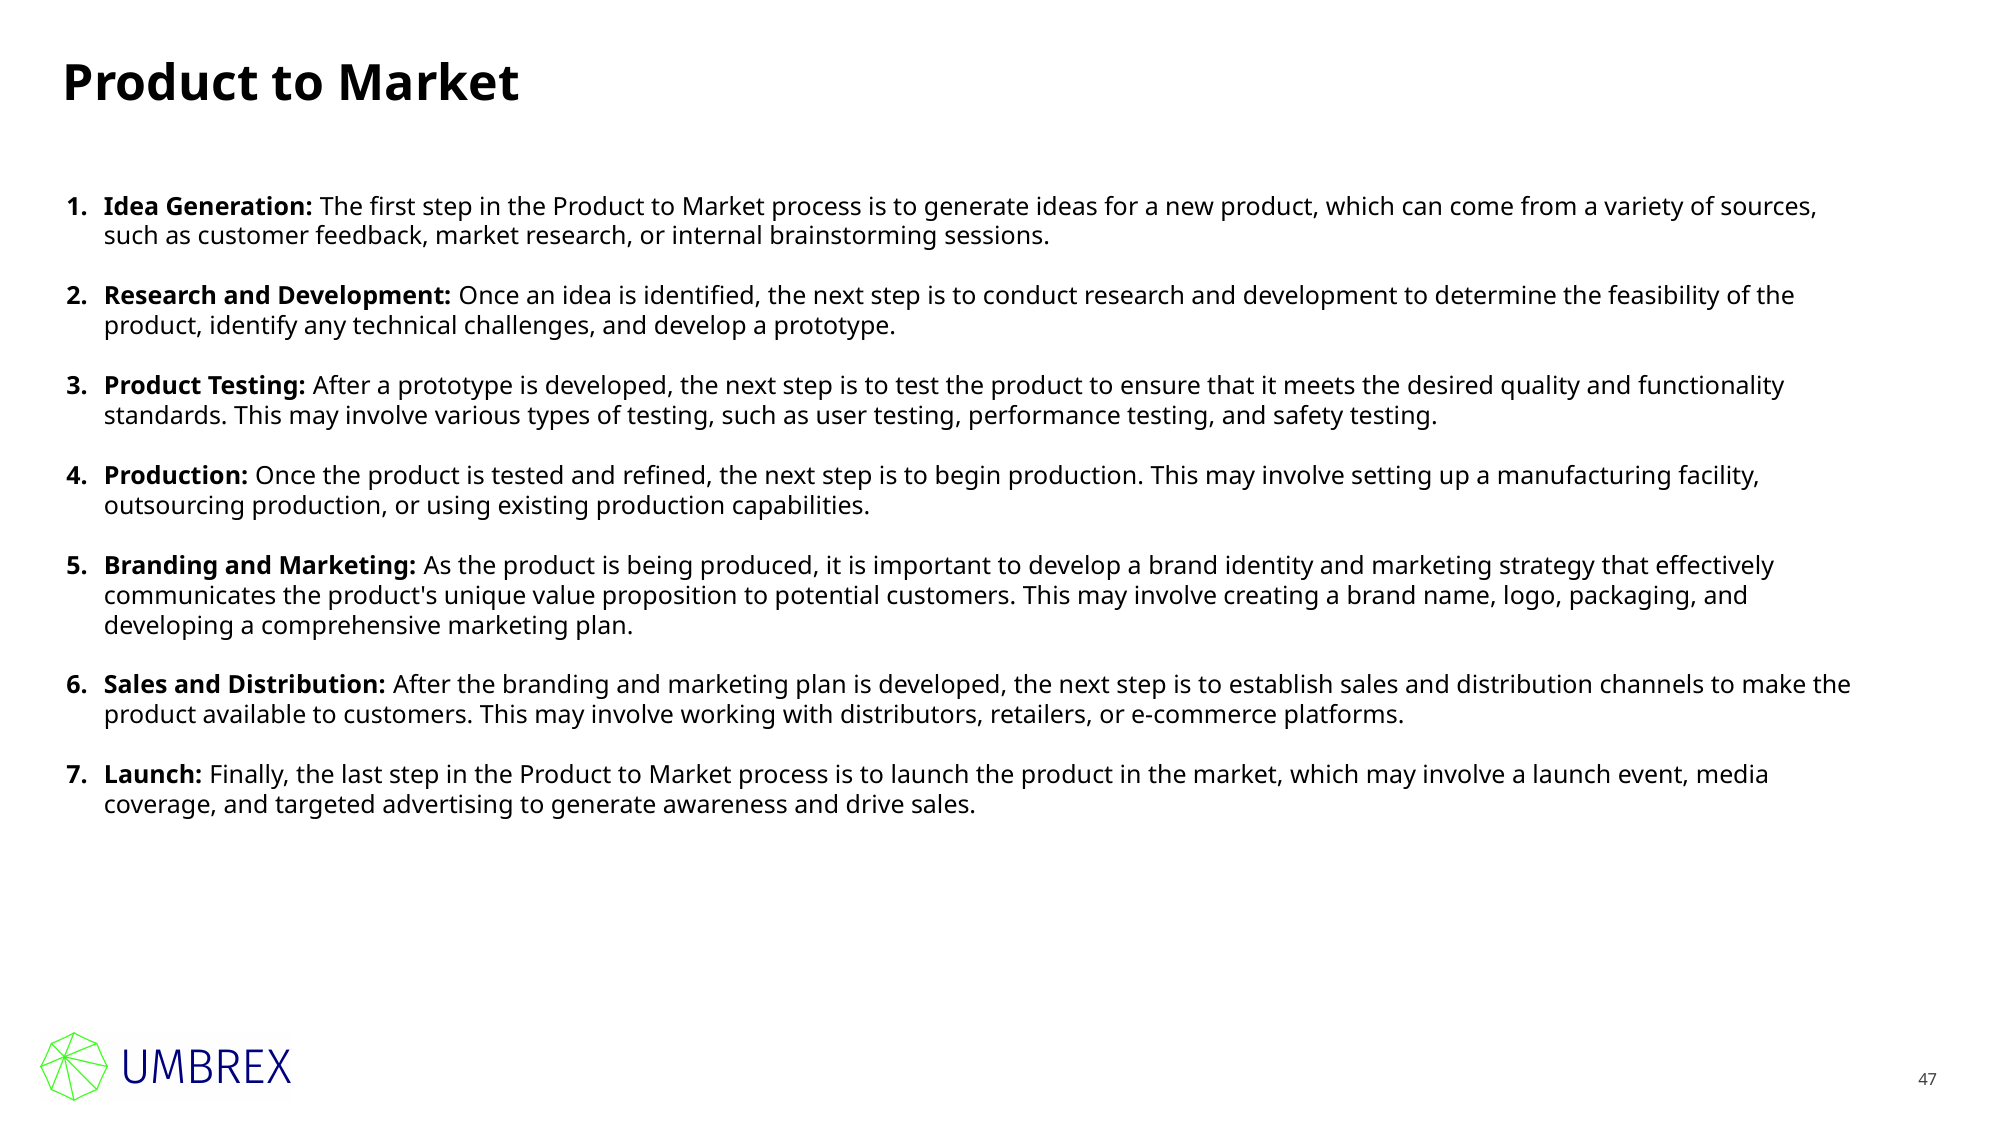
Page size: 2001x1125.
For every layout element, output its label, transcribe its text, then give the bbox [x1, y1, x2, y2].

text_box Idea Generation: The first step in the Product to Market process is to generate ideas for a new product, which can come from a variety of sources, such as customer feedback, market research, or internal brainstorming sessions. Research and Development: Once an idea is identified, the next step is to conduct research and development to determine the feasibility of the product, identify any technical challenges, and develop a prototype. Product Testing: After a prototype is developed, the next step is to test the product to ensure that it meets the desired quality and functionality standards. This may involve various types of testing, such as user testing, performance testing, and safety testing. Production: Once the product is tested and refined, the next step is to begin production. This may involve setting up a manufacturing facility, outsourcing production, or using existing production capabilities. Branding and Marketing: As the product is being produced, it is important to develop a brand identity and marketing strategy that effectively communicates the product's unique value proposition to potential customers. This may involve creating a brand name, logo, packaging, and developing a comprehensive marketing plan. Sales and Distribution: After the branding and marketing plan is developed, the next step is to establish sales and distribution channels to make the product available to customers. This may involve working with distributors, retailers, or e-commerce platforms. Launch: Finally, the last step in the Product to Market process is to launch the product in the market, which may involve a launch event, media coverage, and targeted advertising to generate awareness and drive sales. [37, 184, 1866, 889]
title Product to Market [63, 62, 1937, 143]
picture [40, 1032, 291, 1101]
